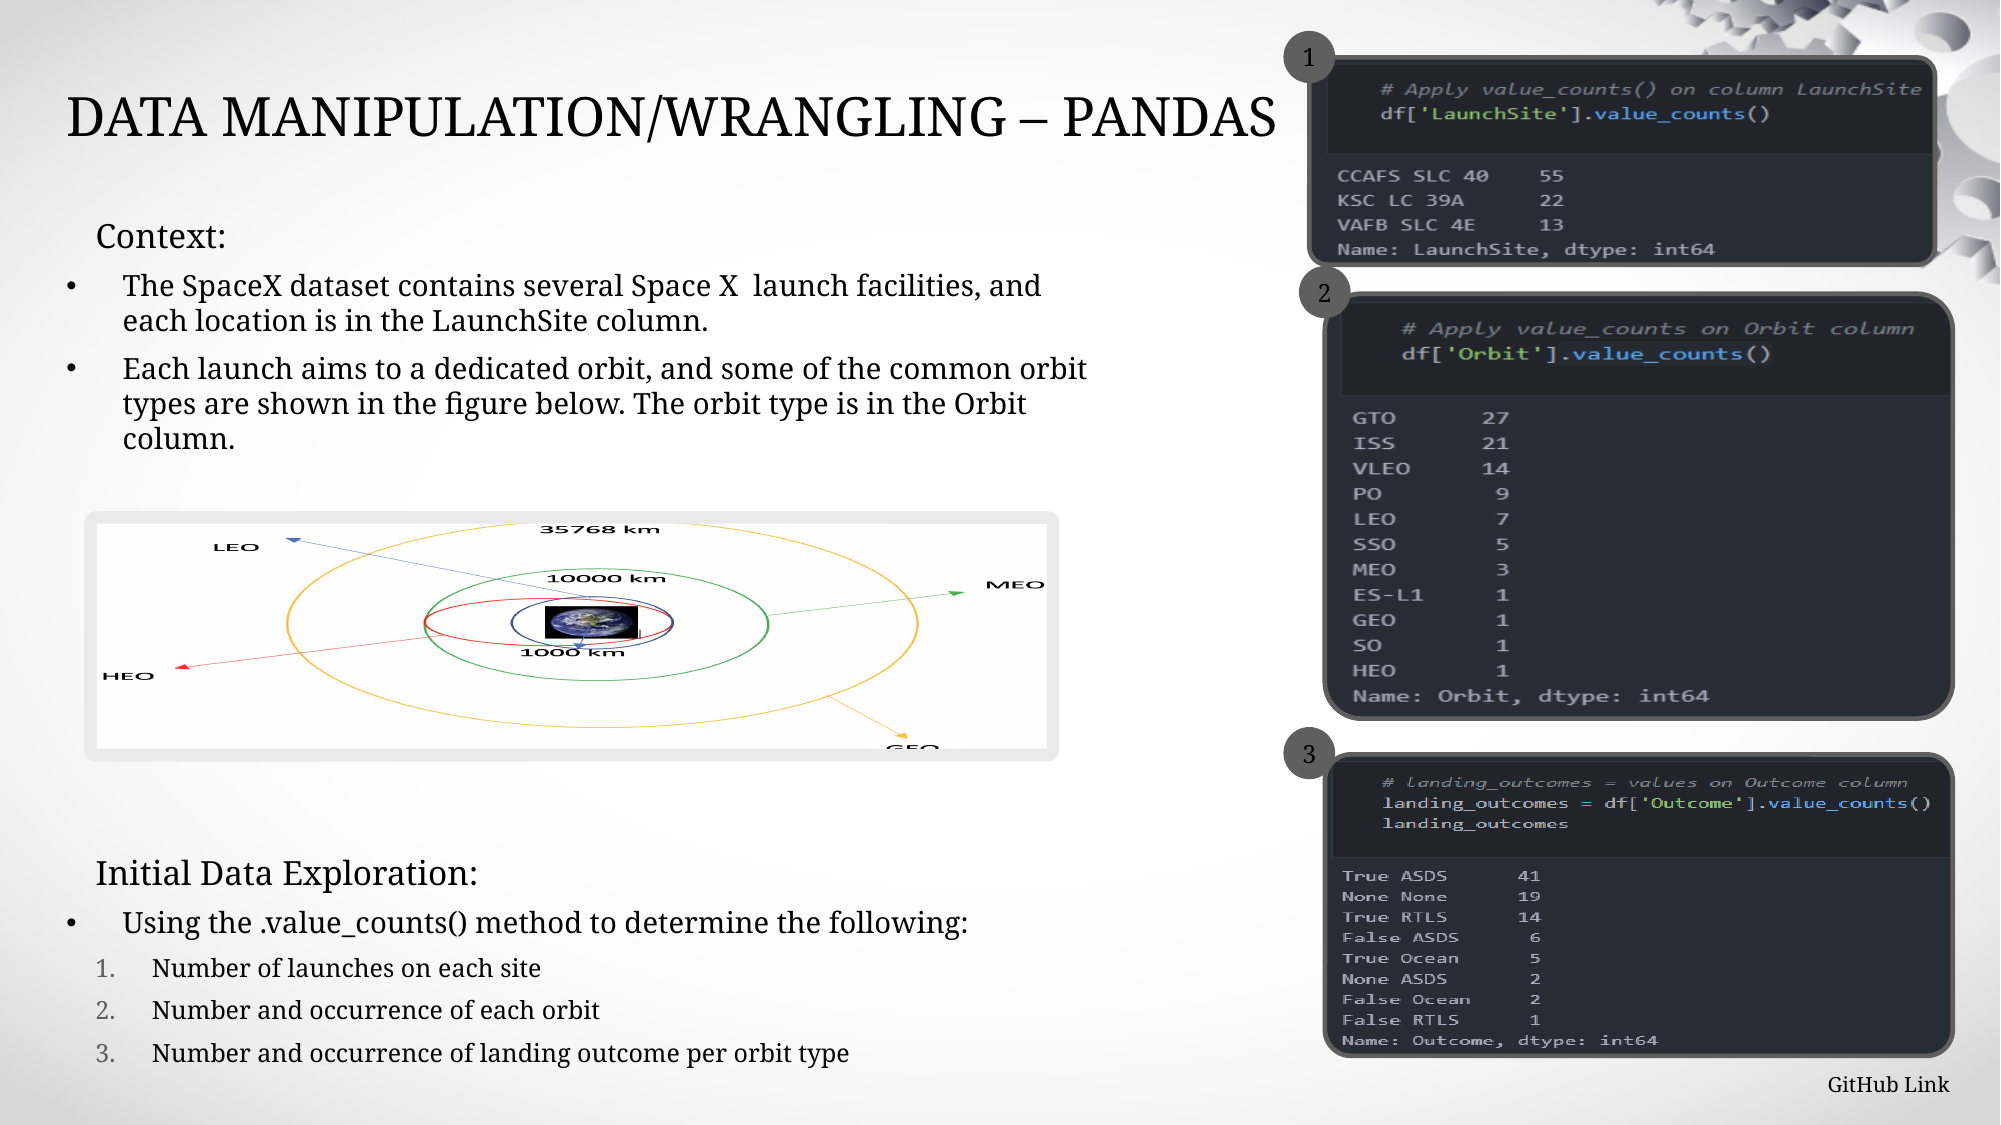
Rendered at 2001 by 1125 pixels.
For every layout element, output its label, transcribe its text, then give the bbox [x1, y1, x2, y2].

text_box 3 [1282, 725, 1337, 781]
text_box Context: The SpaceX dataset contains several Space X launch facilities, and each location is in the LaunchSite column. Each launch aims to a dedicated orbit, and some of the common orbit types are shown in the figure below. The orbit type is in the Orbit column. Initial Data Exploration: Using the .value_counts() method to determine the following: Number of launches on each site Number and occurrence of each orbit Number and occurrence of landing outcome per orbit type [66, 215, 1107, 454]
text_box DATA MANIPULATION/WRANGLING – PANDAS [66, 30, 1307, 149]
text_box GitHub Link [1812, 1064, 1965, 1105]
text_box 1 [1282, 29, 1337, 85]
picture [0, 0, 2000, 1125]
text_box 2 [1297, 265, 1352, 320]
